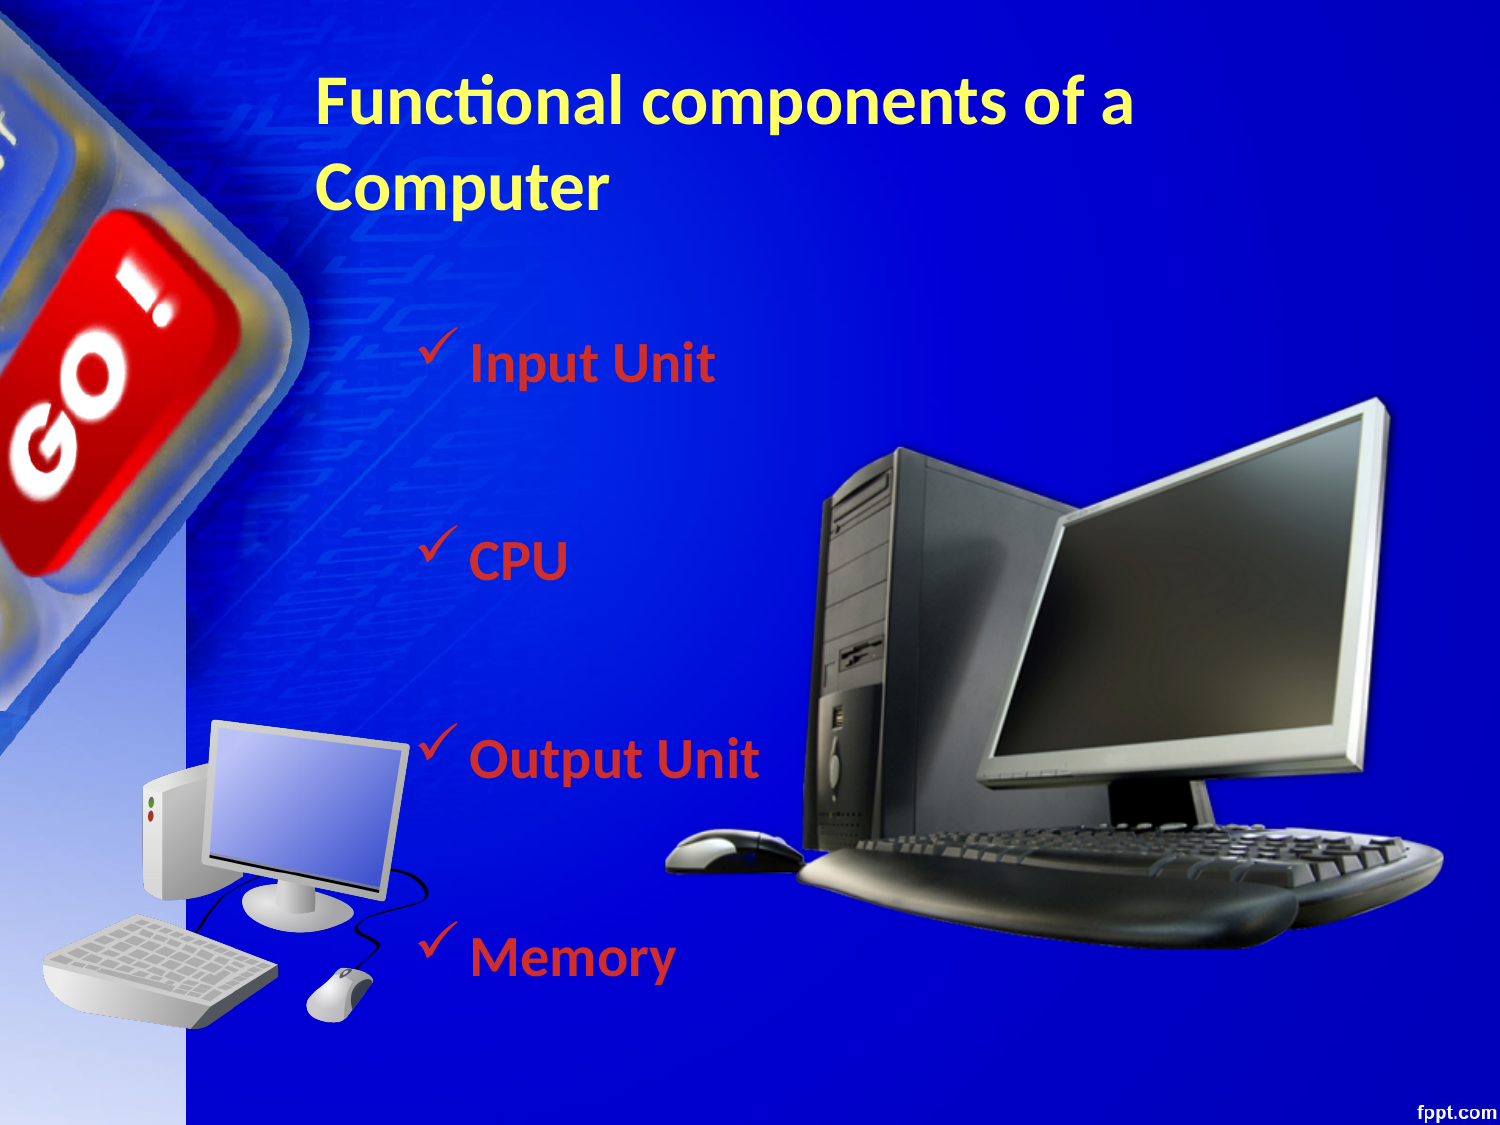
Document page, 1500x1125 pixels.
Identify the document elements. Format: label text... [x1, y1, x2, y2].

list Input Unit CPU Output Unit Memory [398, 316, 1454, 1018]
title Functional components of a Computer [300, 45, 1452, 233]
picture [0, 0, 1500, 1125]
